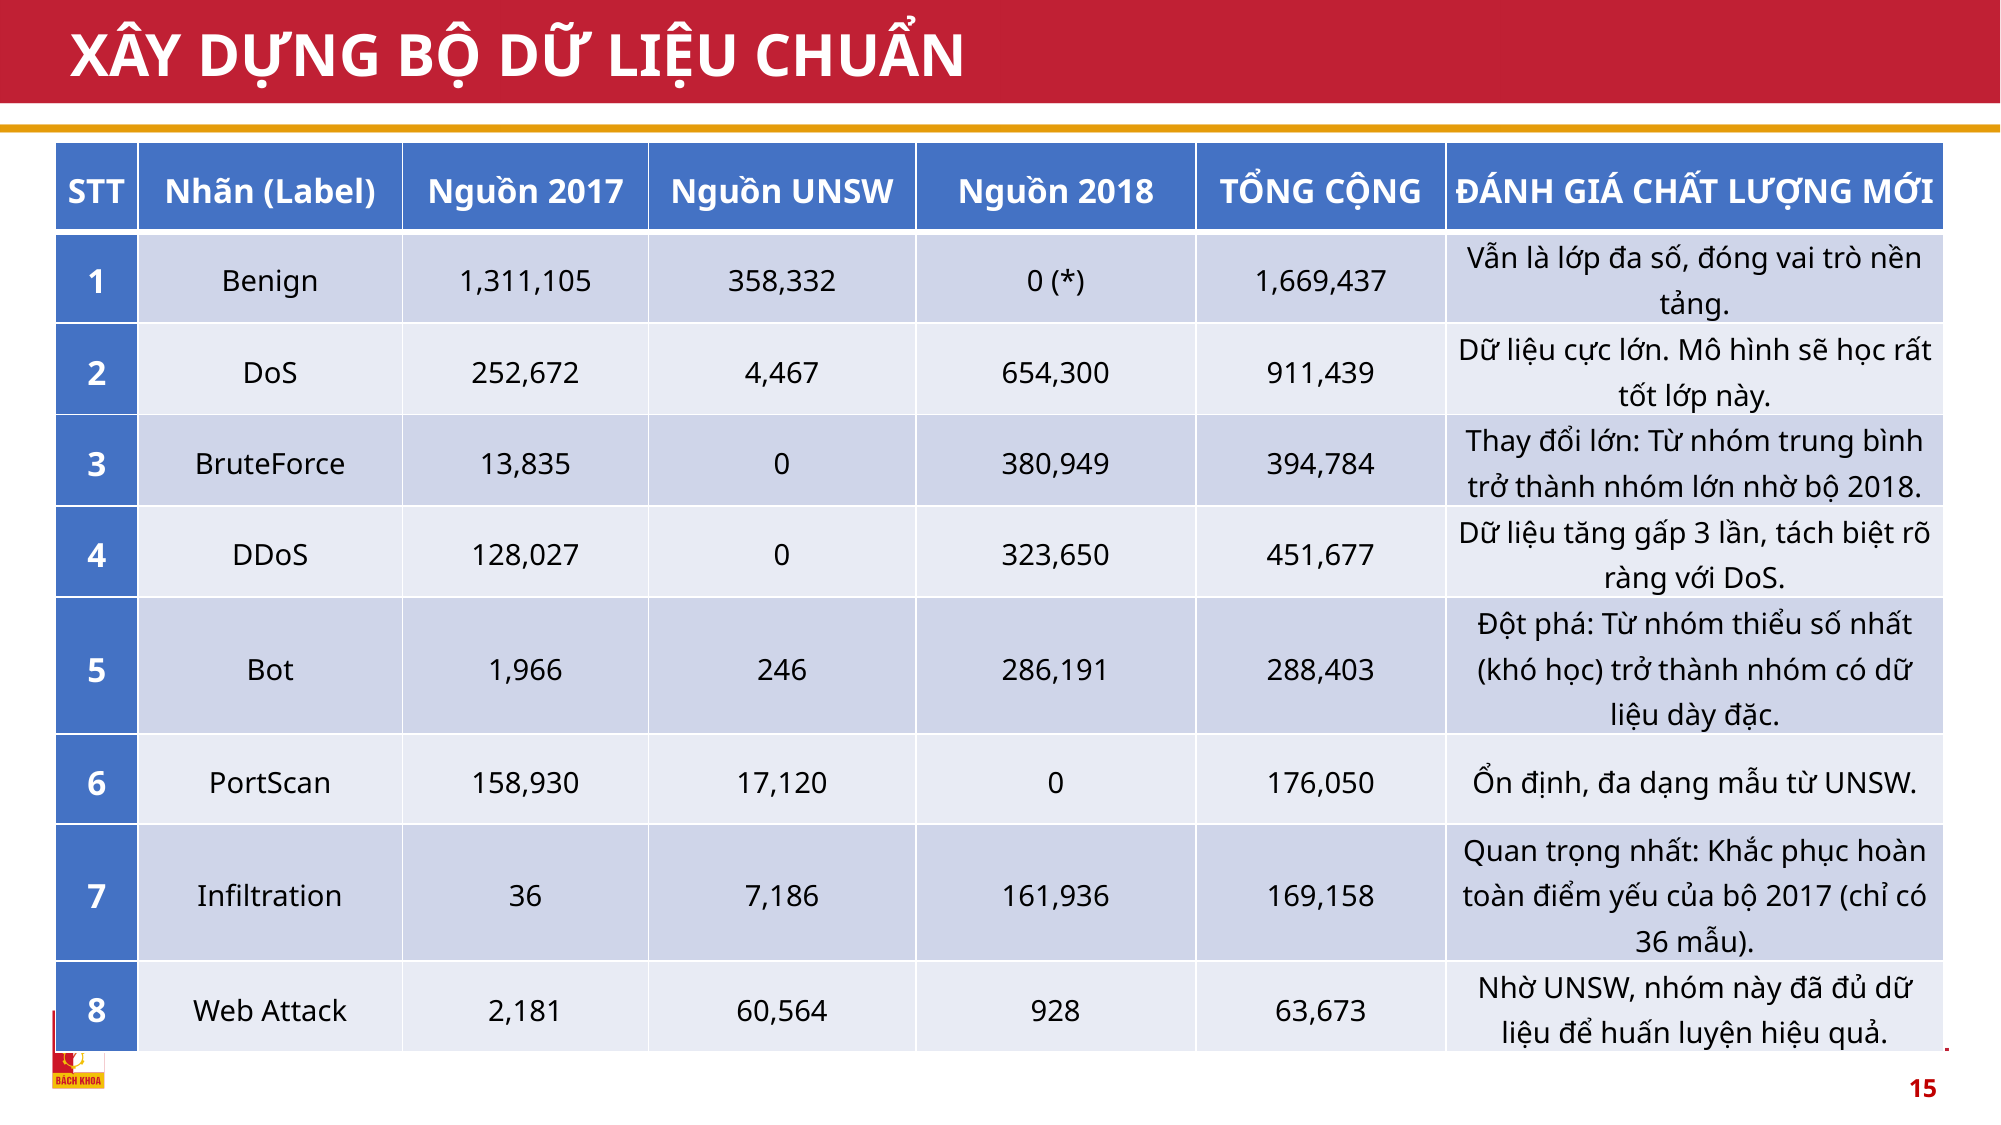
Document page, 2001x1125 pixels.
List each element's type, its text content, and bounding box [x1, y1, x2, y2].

table_cell DDoS [139, 507, 402, 596]
table_cell Đột phá: Từ nhóm thiểu số nhất (khó học) trở thành nhóm có dữ liệu dày đặc. [1447, 598, 1943, 733]
table_cell Benign [139, 235, 402, 322]
title XÂY DỰNG BỘ DỮ LIỆU CHUẨN [55, 18, 1945, 90]
table_cell 161,936 [917, 825, 1195, 960]
table_cell 252,672 [403, 324, 648, 414]
table_cell 2,181 [403, 962, 648, 1051]
table_cell 451,677 [1197, 507, 1445, 596]
table_cell 13,835 [403, 415, 648, 505]
table_cell 654,300 [917, 324, 1195, 414]
table_cell 0 (*) [917, 235, 1195, 322]
table_cell 8 [56, 962, 137, 1051]
table_cell 358,332 [649, 235, 915, 322]
table_cell Ổn định, đa dạng mẫu từ UNSW. [1447, 735, 1943, 823]
table_cell DoS [139, 324, 402, 414]
table_cell Quan trọng nhất: Khắc phục hoàn toàn điểm yếu của bộ 2017 (chỉ có 36 mẫu). [1447, 825, 1943, 960]
table_cell 169,158 [1197, 825, 1445, 960]
table_header Nguồn 2017 [403, 143, 648, 229]
table_cell 394,784 [1197, 415, 1445, 505]
table_cell 17,120 [649, 735, 915, 823]
table_cell 323,650 [917, 507, 1195, 596]
table_cell 158,930 [403, 735, 648, 823]
table_cell 0 [649, 415, 915, 505]
table_cell 4 [56, 507, 137, 596]
table_header STT [56, 143, 137, 229]
table_cell 128,027 [403, 507, 648, 596]
table_cell 1 [56, 235, 137, 322]
table_cell Nhờ UNSW, nhóm này đã đủ dữ liệu để huấn luyện hiệu quả. [1447, 962, 1943, 1051]
table_cell Thay đổi lớn: Từ nhóm trung bình trở thành nhóm lớn nhờ bộ 2018. [1447, 415, 1943, 505]
table_cell 246 [649, 598, 915, 733]
table_cell 380,949 [917, 415, 1195, 505]
table_header Nguồn UNSW [649, 143, 915, 229]
table_cell 1,669,437 [1197, 235, 1445, 322]
table_cell 6 [56, 735, 137, 823]
table_cell 288,403 [1197, 598, 1445, 733]
table_cell Dữ liệu tăng gấp 3 lần, tách biệt rõ ràng với DoS. [1447, 507, 1943, 596]
table_cell 0 [649, 507, 915, 596]
table_cell BruteForce [139, 415, 402, 505]
table_cell 176,050 [1197, 735, 1445, 823]
table_header Nhãn (Label) [139, 143, 402, 229]
table_cell 928 [917, 962, 1195, 1051]
table_cell 0 [917, 735, 1195, 823]
table_cell 63,673 [1197, 962, 1445, 1051]
table_cell Dữ liệu cực lớn. Mô hình sẽ học rất tốt lớp này. [1447, 324, 1943, 414]
table_cell Vẫn là lớp đa số, đóng vai trò nền tảng. [1447, 235, 1943, 322]
table_cell 4,467 [649, 324, 915, 414]
table_cell 2 [56, 324, 137, 414]
picture [0, 0, 2001, 1125]
table_cell 3 [56, 415, 137, 505]
table_header TỔNG CỘNG [1197, 143, 1445, 229]
table_cell 911,439 [1197, 324, 1445, 414]
table_cell 5 [56, 598, 137, 733]
table_cell 36 [403, 825, 648, 960]
table_cell Infiltration [139, 825, 402, 960]
table_cell 60,564 [649, 962, 915, 1051]
slide_number 15 [1502, 1065, 1953, 1125]
table_cell 286,191 [917, 598, 1195, 733]
table_cell Bot [139, 598, 402, 733]
table_header Nguồn 2018 [917, 143, 1195, 229]
table_cell PortScan [139, 735, 402, 823]
table_cell 7 [56, 825, 137, 960]
table_cell 7,186 [649, 825, 915, 960]
table_header ĐÁNH GIÁ CHẤT LƯỢNG MỚI [1447, 143, 1943, 229]
table_cell 1,966 [403, 598, 648, 733]
table_cell Web Attack [139, 962, 402, 1051]
table_cell 1,311,105 [403, 235, 648, 322]
